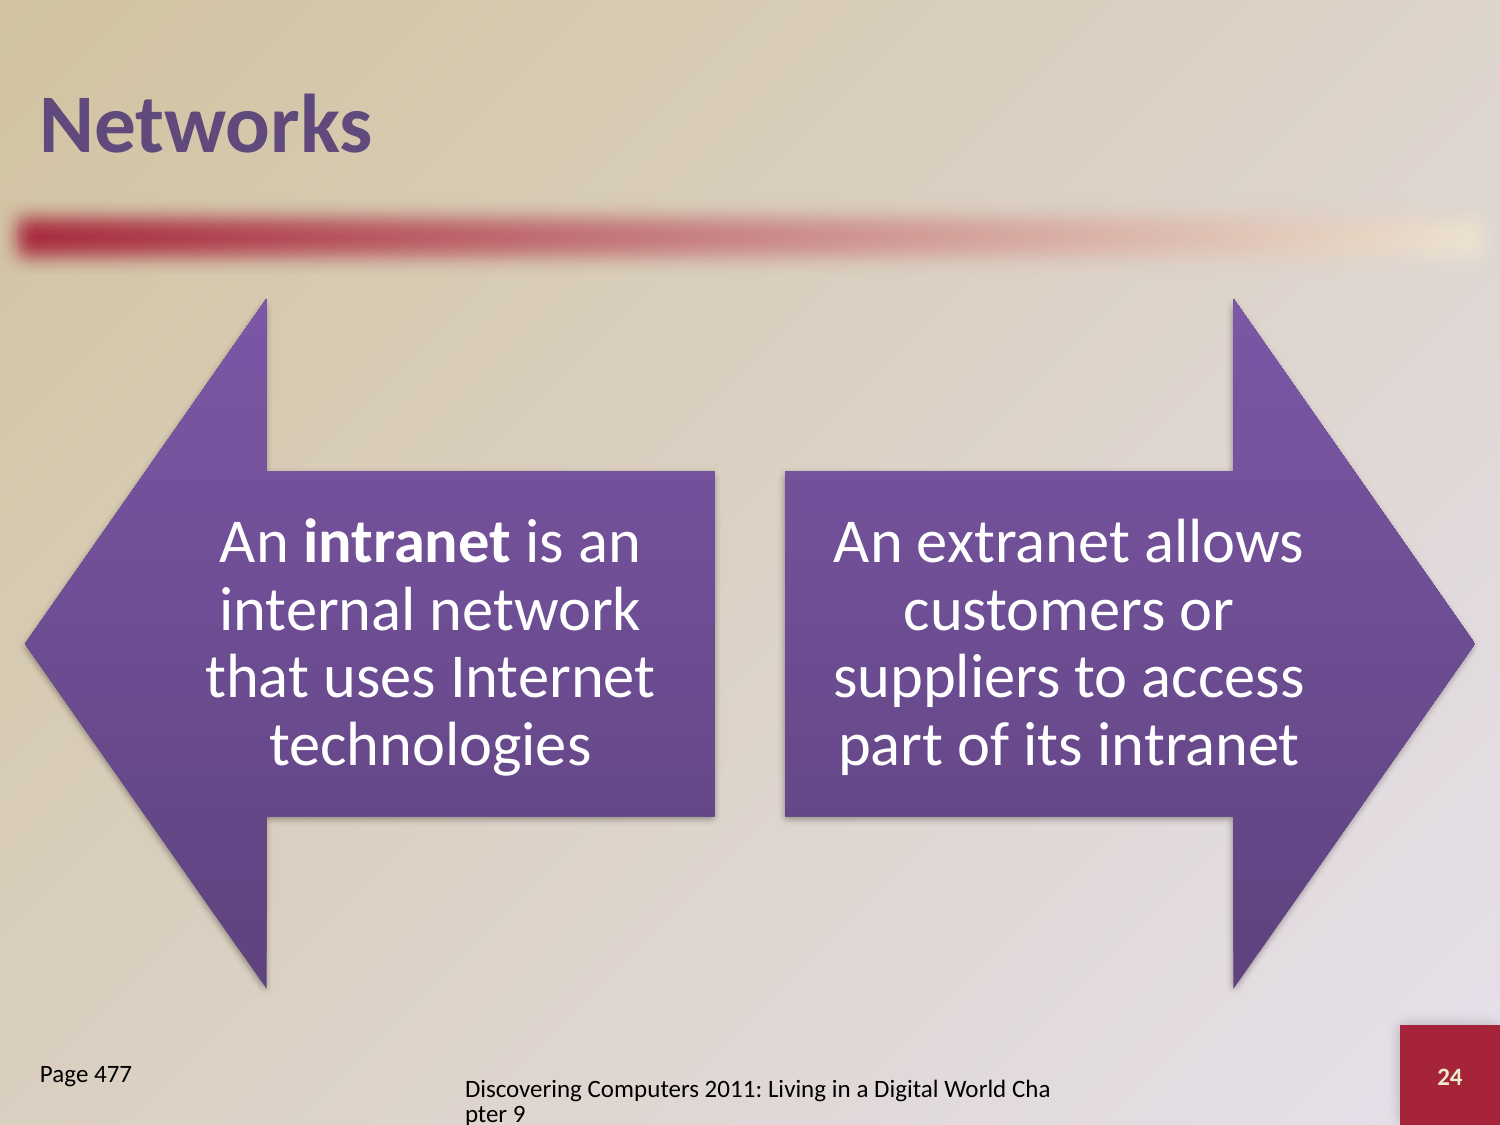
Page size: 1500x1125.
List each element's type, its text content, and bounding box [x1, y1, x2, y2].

list Page 477 [24, 1050, 300, 1125]
slide_number 24 [1400, 1025, 1500, 1125]
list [24, 262, 1476, 1026]
footer Discovering Computers 2011: Living in a Digital World Chapter 9 [450, 1050, 1075, 1125]
title Networks [24, 24, 1475, 213]
